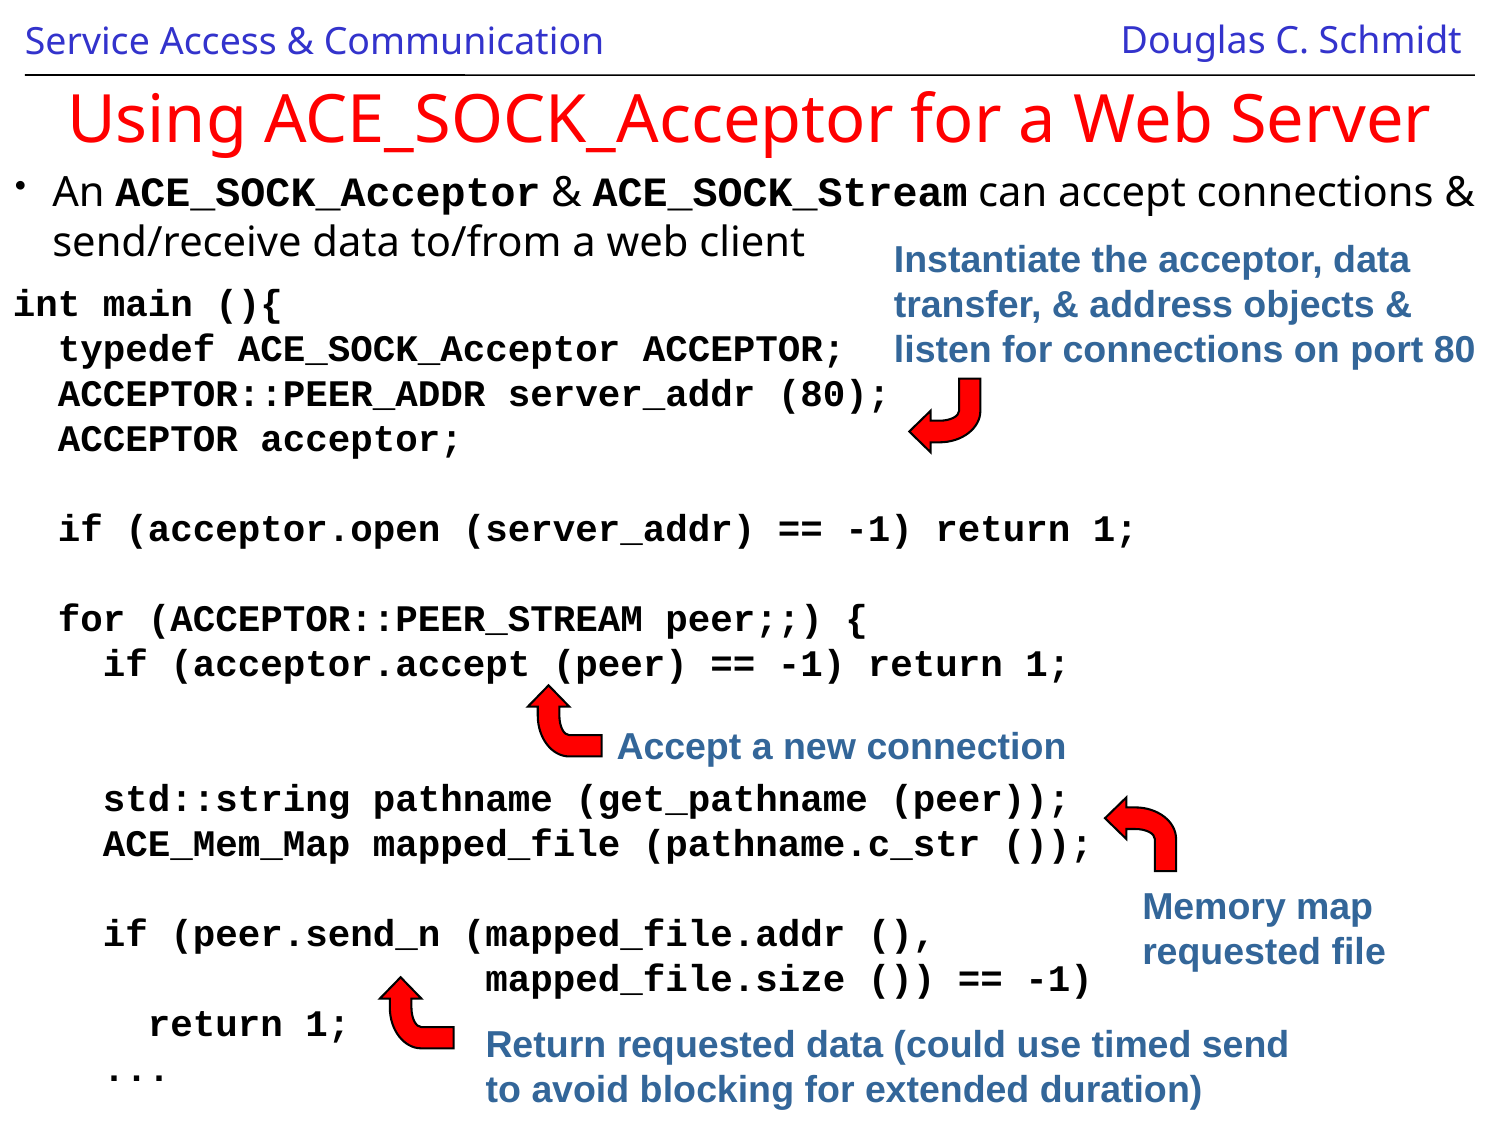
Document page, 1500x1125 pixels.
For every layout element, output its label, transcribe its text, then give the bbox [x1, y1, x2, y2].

text_box [379, 977, 454, 1049]
text_box Return requested data (could use timed send to avoid blocking for extended duration) [470, 1012, 1349, 1118]
text_box Instantiate the acceptor, data transfer, & address objects & listen for connections on port 80 [878, 272, 1500, 378]
text_box [909, 378, 981, 453]
text_box int main (){ typedef ACE_SOCK_Acceptor ACCEPTOR; ACCEPTOR::PEER_ADDR server_addr (80); ACCEPTOR acceptor; if (acceptor.open (server_addr) == -1) return 1; for (ACCEPTOR::PEER_STREAM peer;;) { if (acceptor.accept (peer) == -1) return 1; std::string pathname (get_pathname (peer)); ACE_Mem_Map mapped_file (pathname.c_str ()); if (peer.send_n (mapped_file.addr (), mapped_file.size ()) == -1) return 1; ... [0, 272, 1500, 1125]
title Using ACE_SOCK_Acceptor for a Web Server [0, 40, 1500, 156]
text_box [1104, 797, 1177, 872]
text_box [527, 685, 602, 757]
text_box An ACE_SOCK_Acceptor & ACE_SOCK_Stream can accept connections & send/receive data to/from a web client [0, 156, 1500, 272]
text_box Memory map requested file [1127, 874, 1484, 980]
text_box Accept a new connection [601, 714, 1176, 775]
